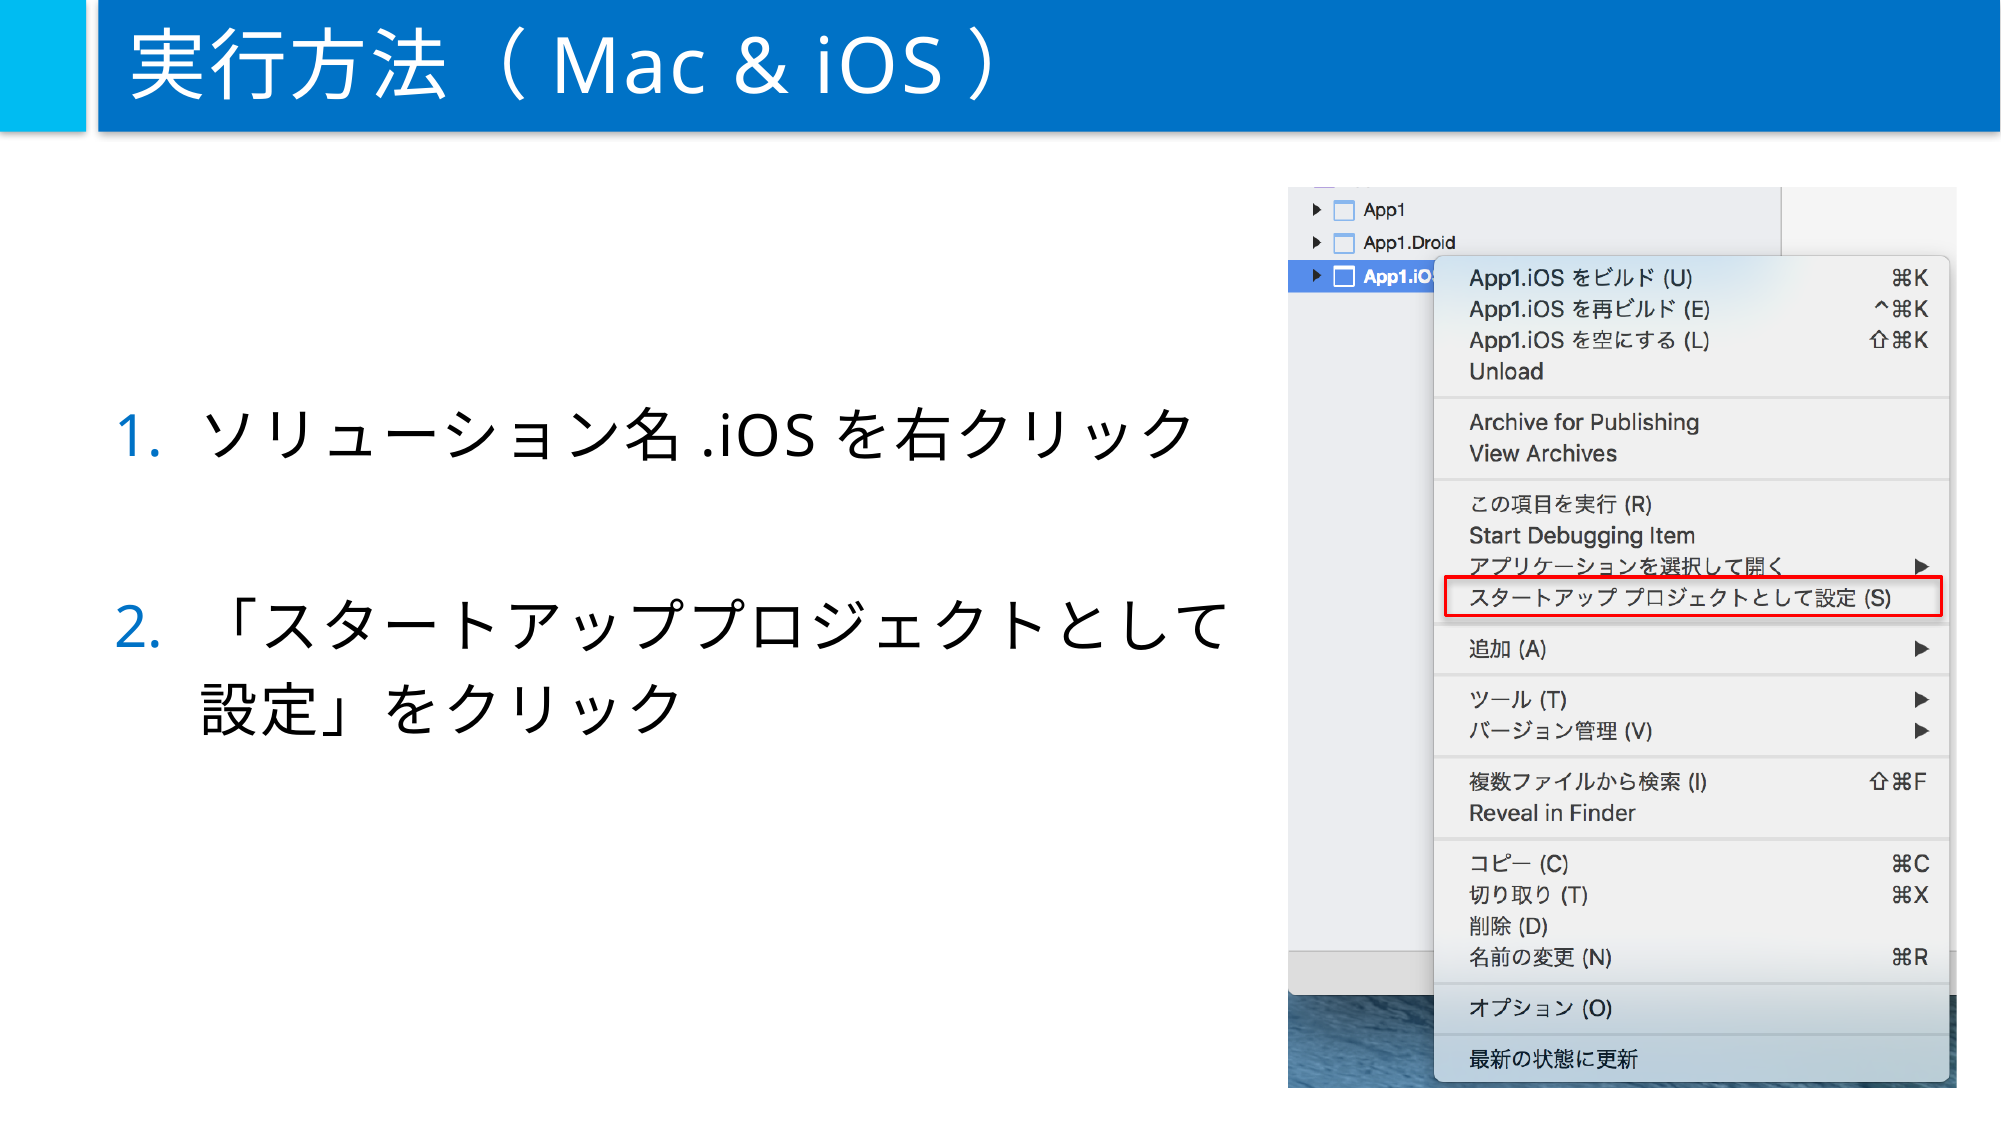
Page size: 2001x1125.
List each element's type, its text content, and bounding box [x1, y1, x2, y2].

picture [1287, 186, 1957, 1089]
list ソリューション名.iOSを右クリック 「スタートアッププロジェクトとして設定」をクリック [99, 200, 1268, 1005]
title 実行方法（Mac & iOS） [98, 0, 2000, 132]
